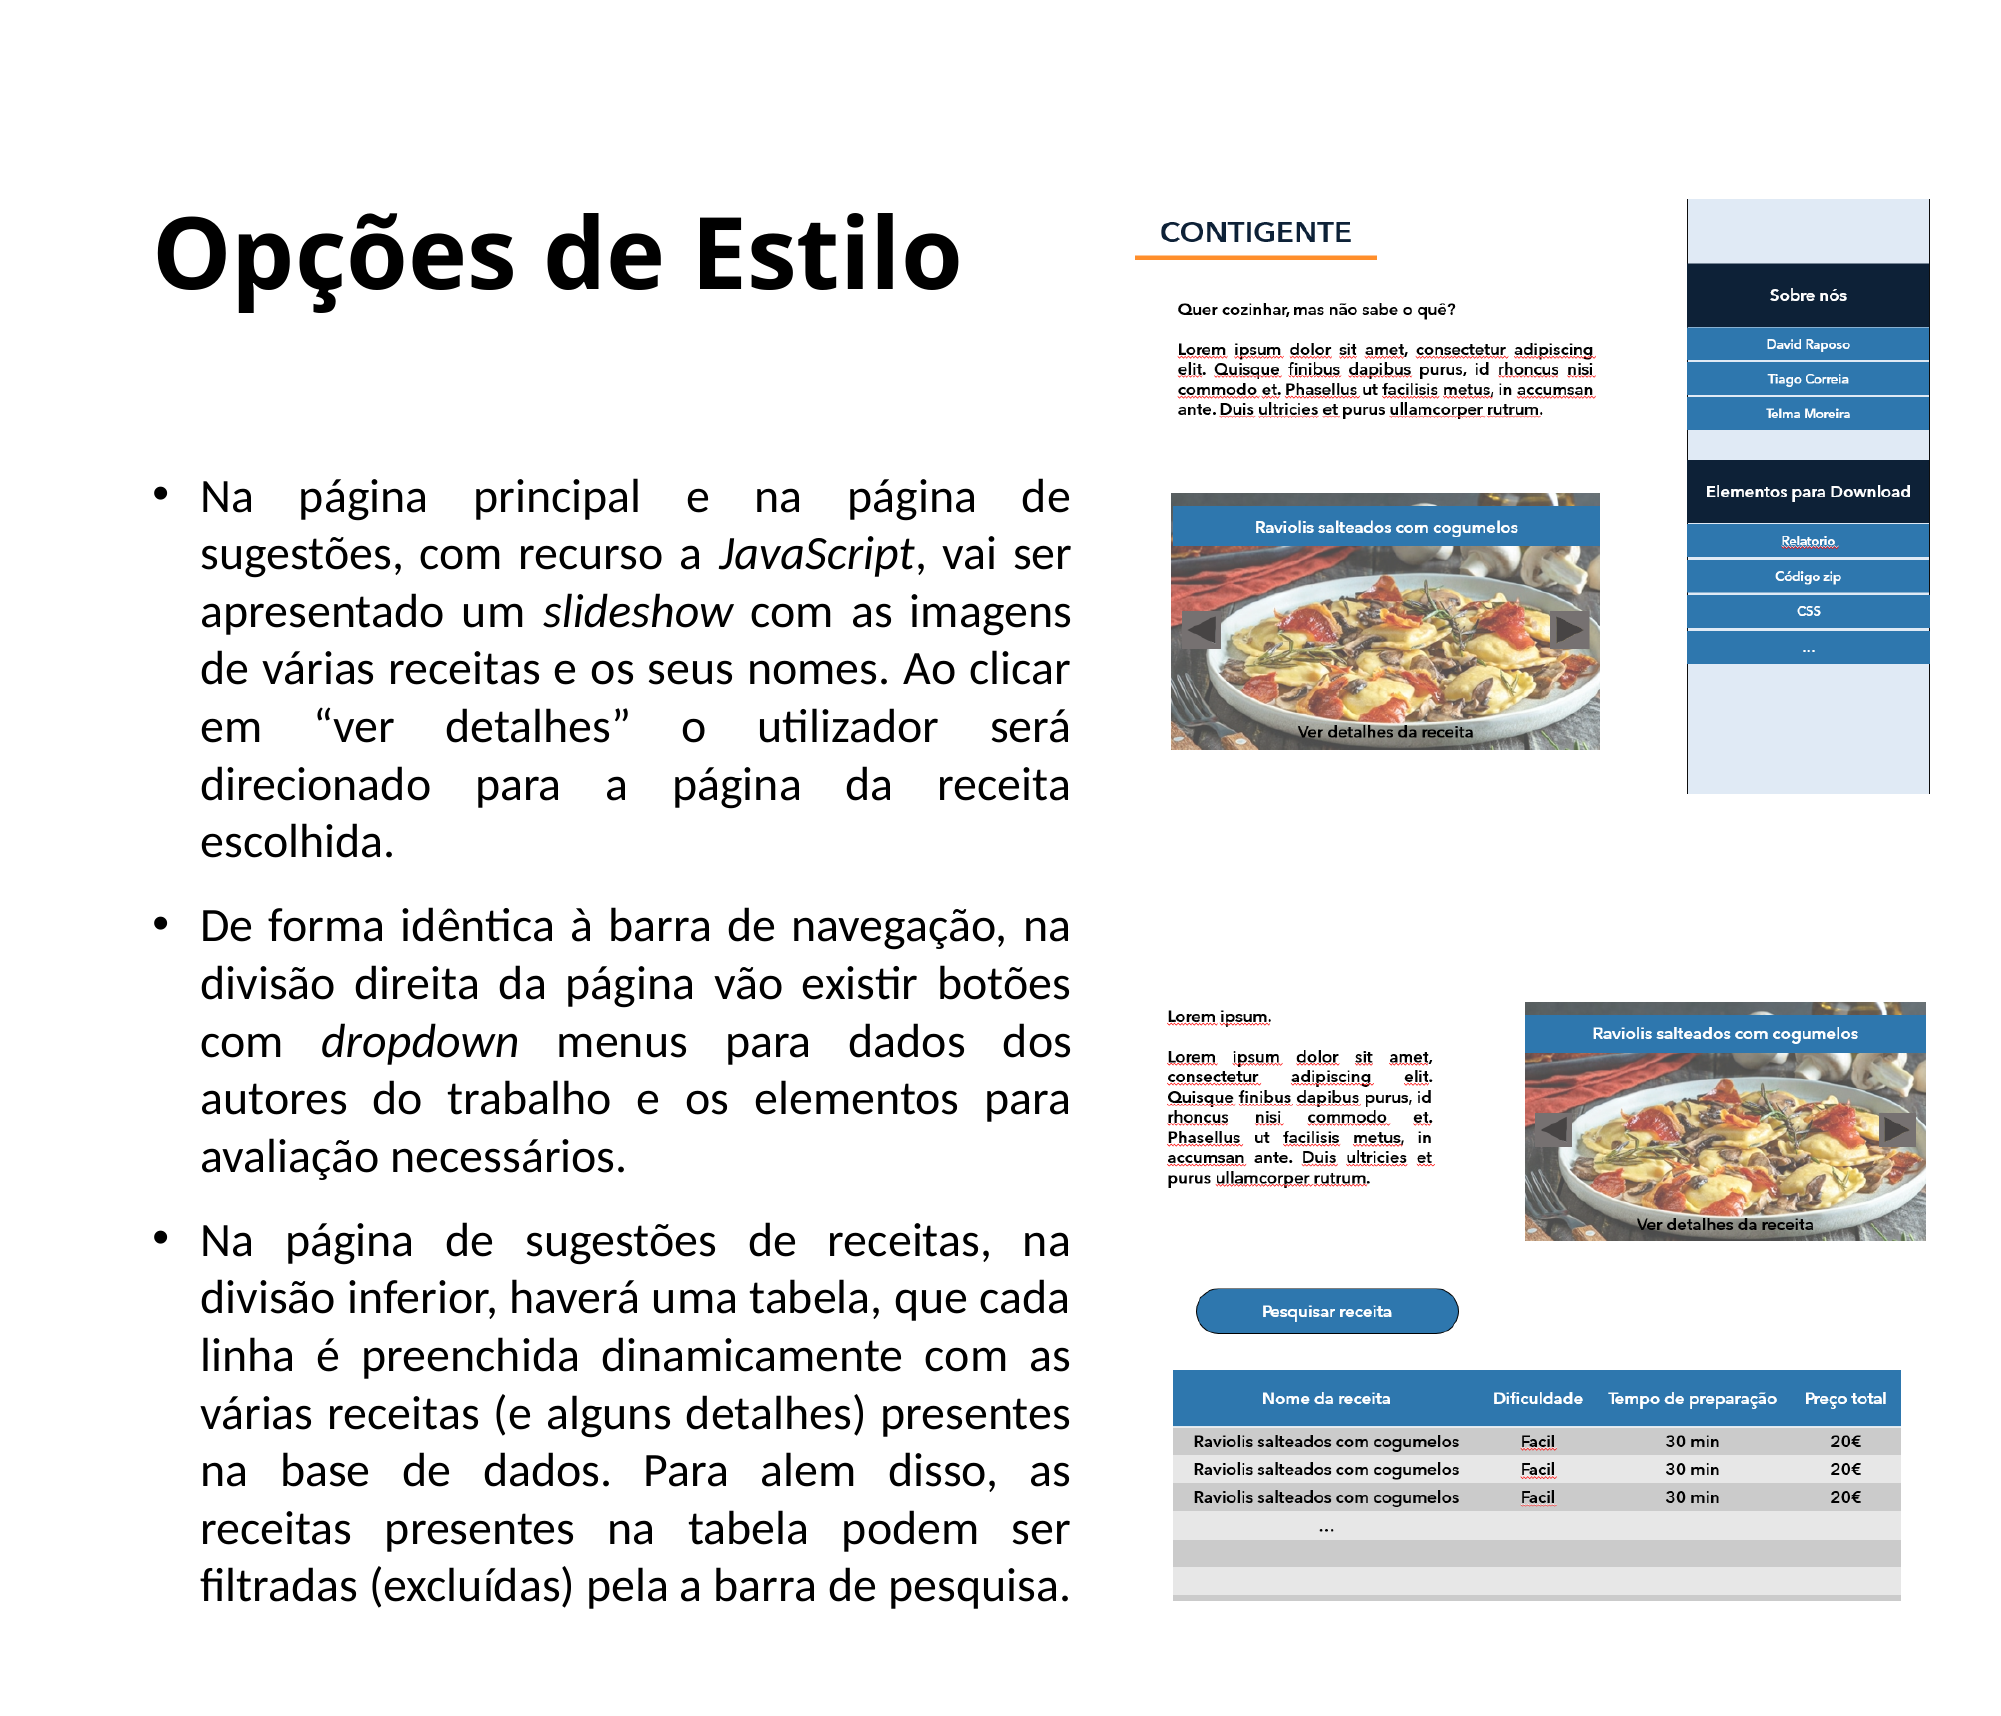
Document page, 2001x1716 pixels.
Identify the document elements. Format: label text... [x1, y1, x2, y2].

picture [1121, 958, 1944, 1601]
title Opções de Estilo [137, 91, 1863, 423]
picture [1121, 199, 1945, 794]
list Na página principal e na página de sugestões, com recurso a JavaScript, vai ser apresentado um slideshow com as imagens de várias receitas e os seus nomes. Ao clicar em “ver detalhes” o utilizador será direcionado para a página da receita escolhida. De forma idêntica à barra de navegação, na divisão direita da página vão existir botões com dropdown menus para dados dos autores do trabalho e os elementos para avaliação necessários. Na página de sugestões de receitas, na divisão inferior, haverá uma tabela, que cada linha é preenchida dinamicamente com as várias receitas (e alguns detalhes) presentes na base de dados. Para alem disso, as receitas presentes na tabela podem ser filtradas (excluídas) pela a barra de pesquisa. [137, 456, 1088, 1670]
